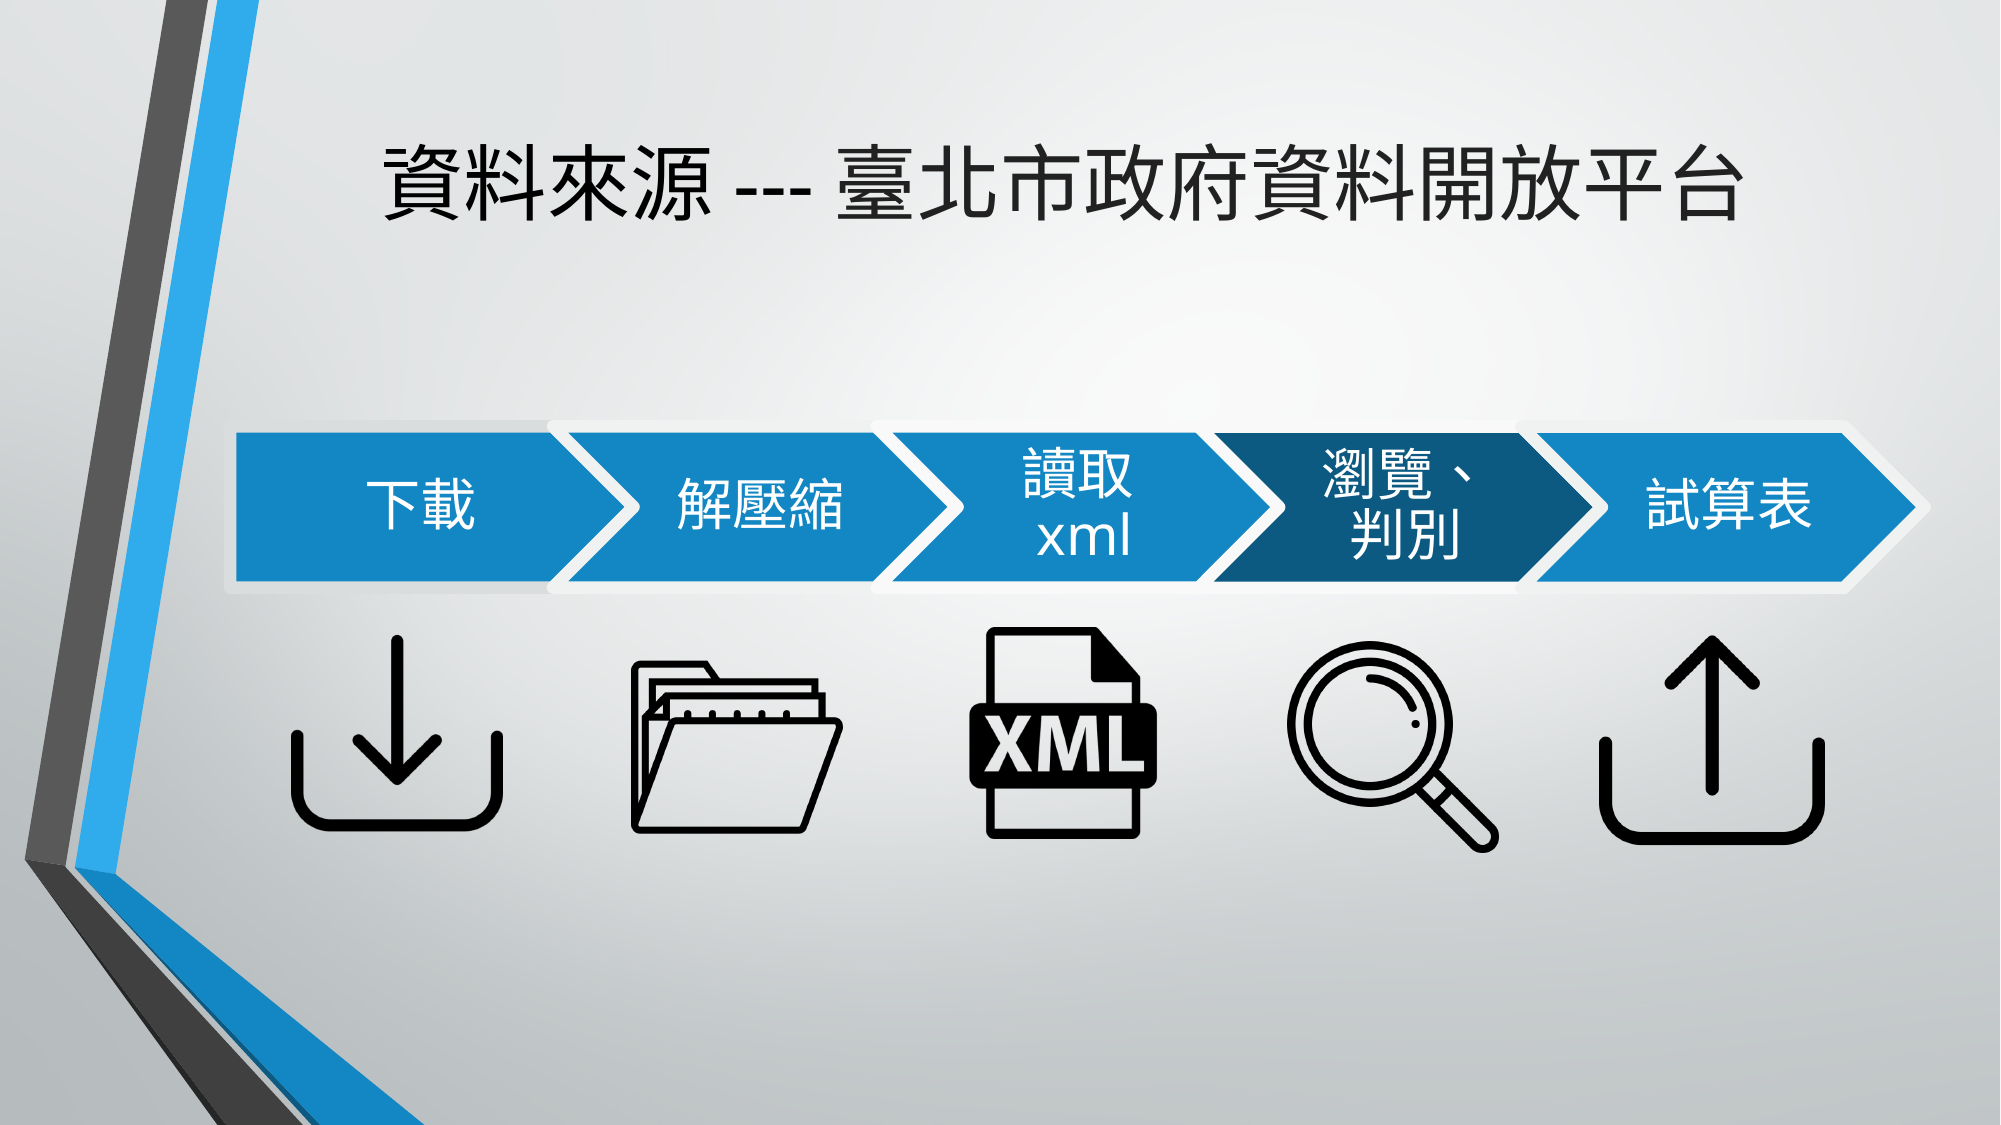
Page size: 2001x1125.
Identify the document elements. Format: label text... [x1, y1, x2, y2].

picture [291, 627, 503, 839]
picture [1287, 640, 1500, 853]
title 資料來源---臺北市政府資料開放平台 [243, 37, 1887, 325]
picture [631, 640, 843, 853]
picture [1598, 627, 1825, 853]
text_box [229, 398, 1926, 687]
picture [957, 627, 1169, 839]
